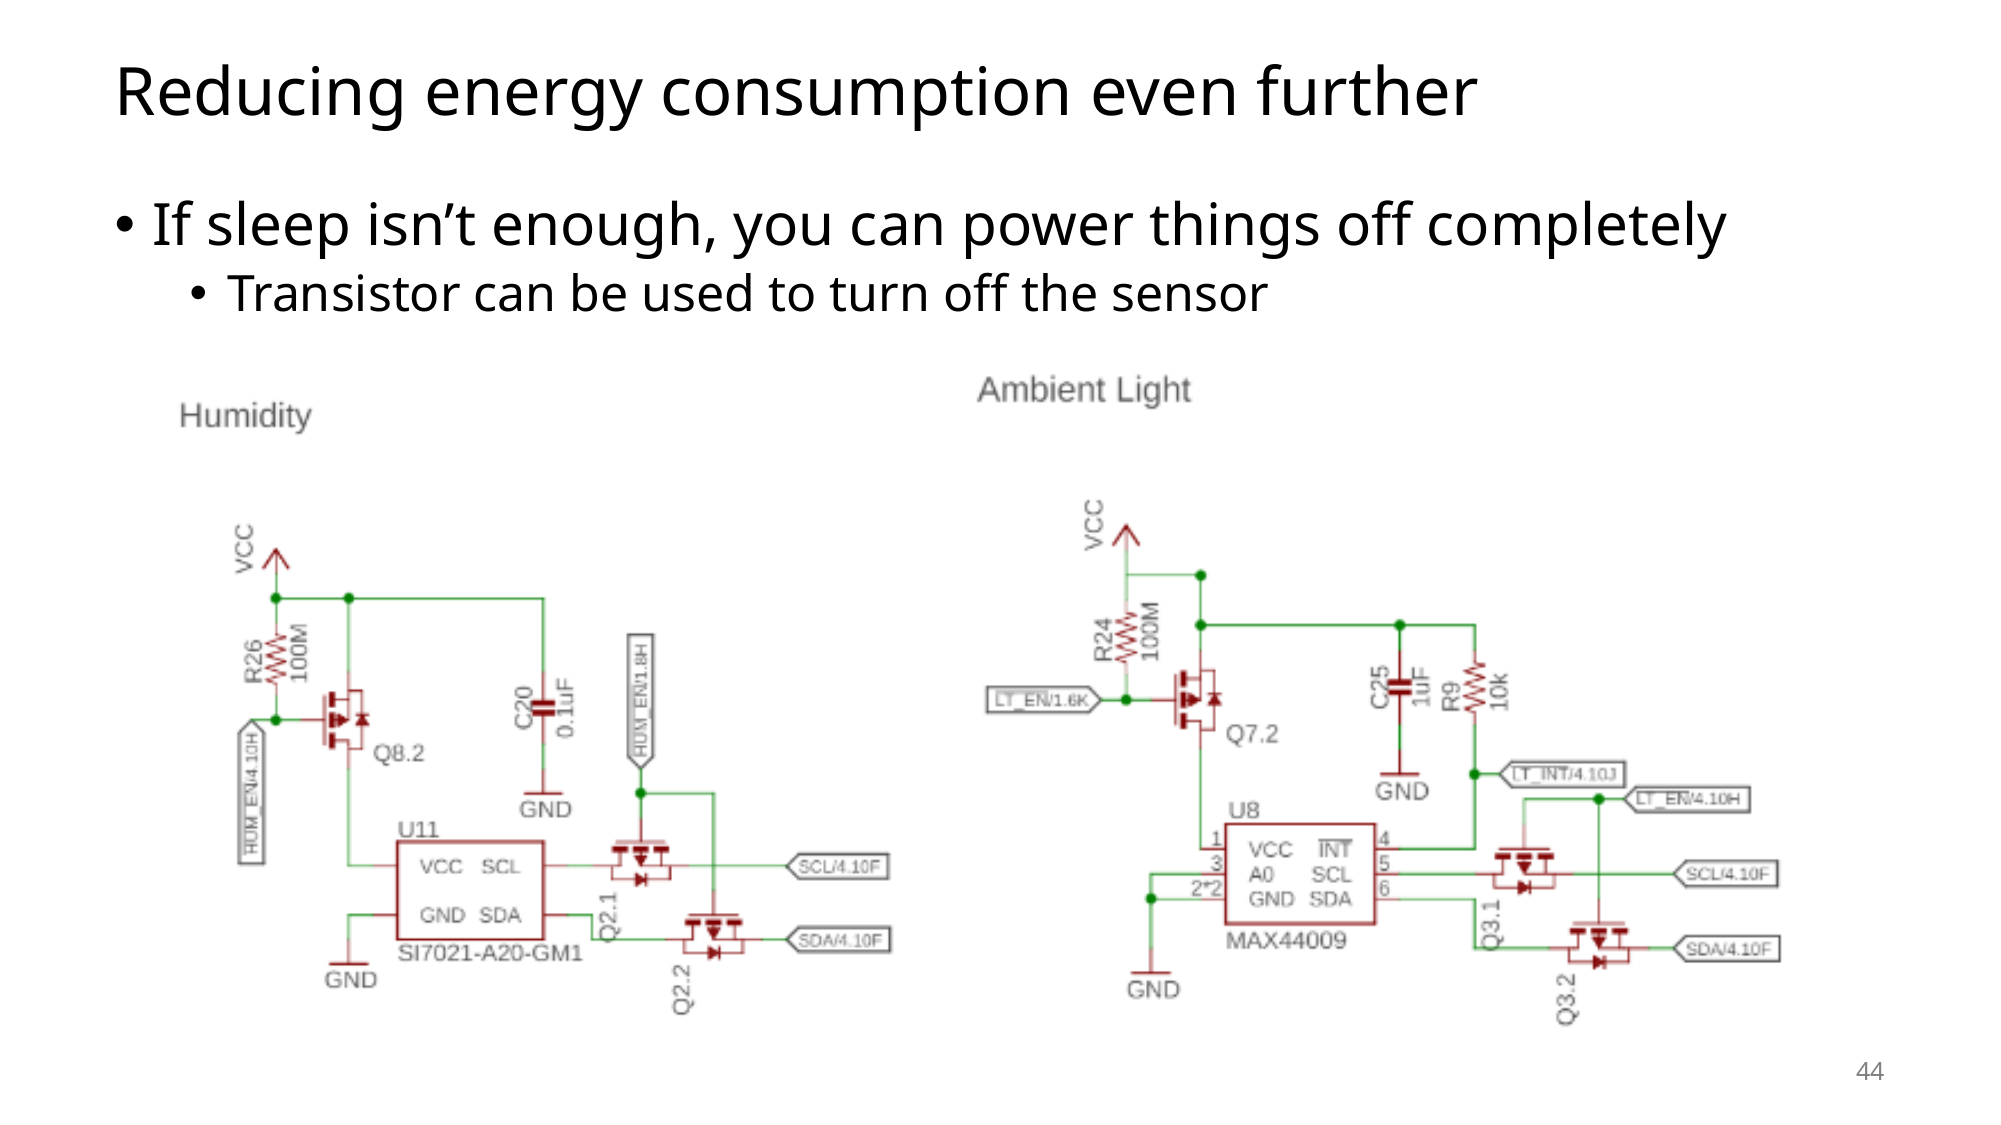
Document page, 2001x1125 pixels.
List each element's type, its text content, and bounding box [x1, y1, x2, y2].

list If sleep isn’t enough, you can power things off completely Transistor can be used to turn off the sensor [99, 187, 1900, 1013]
slide_number 44 [1749, 1042, 1900, 1103]
picture [172, 394, 898, 1022]
picture [971, 366, 1786, 1050]
title Reducing energy consumption even further [99, 37, 1900, 150]
